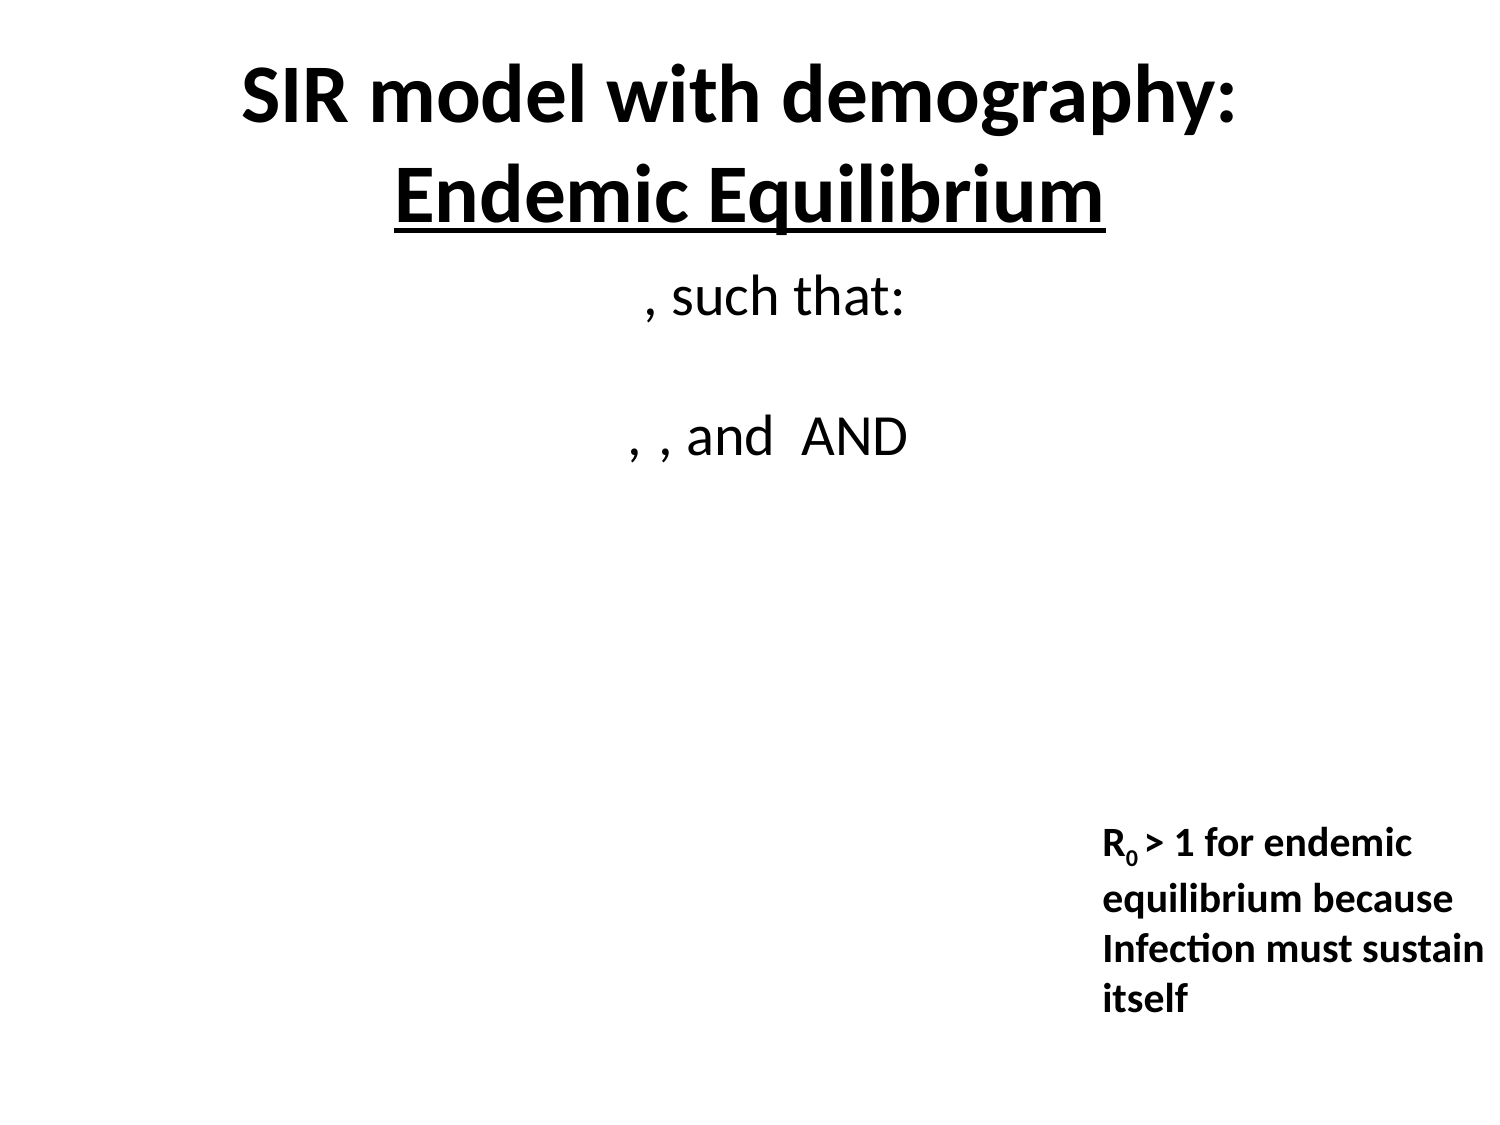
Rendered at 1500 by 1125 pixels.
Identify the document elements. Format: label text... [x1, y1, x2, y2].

text_box R0 > 1 for endemic equilibrium because Infection must sustain itself [1087, 806, 1500, 1029]
title SIR model with demography: Endemic Equilibrium [75, 45, 1425, 233]
